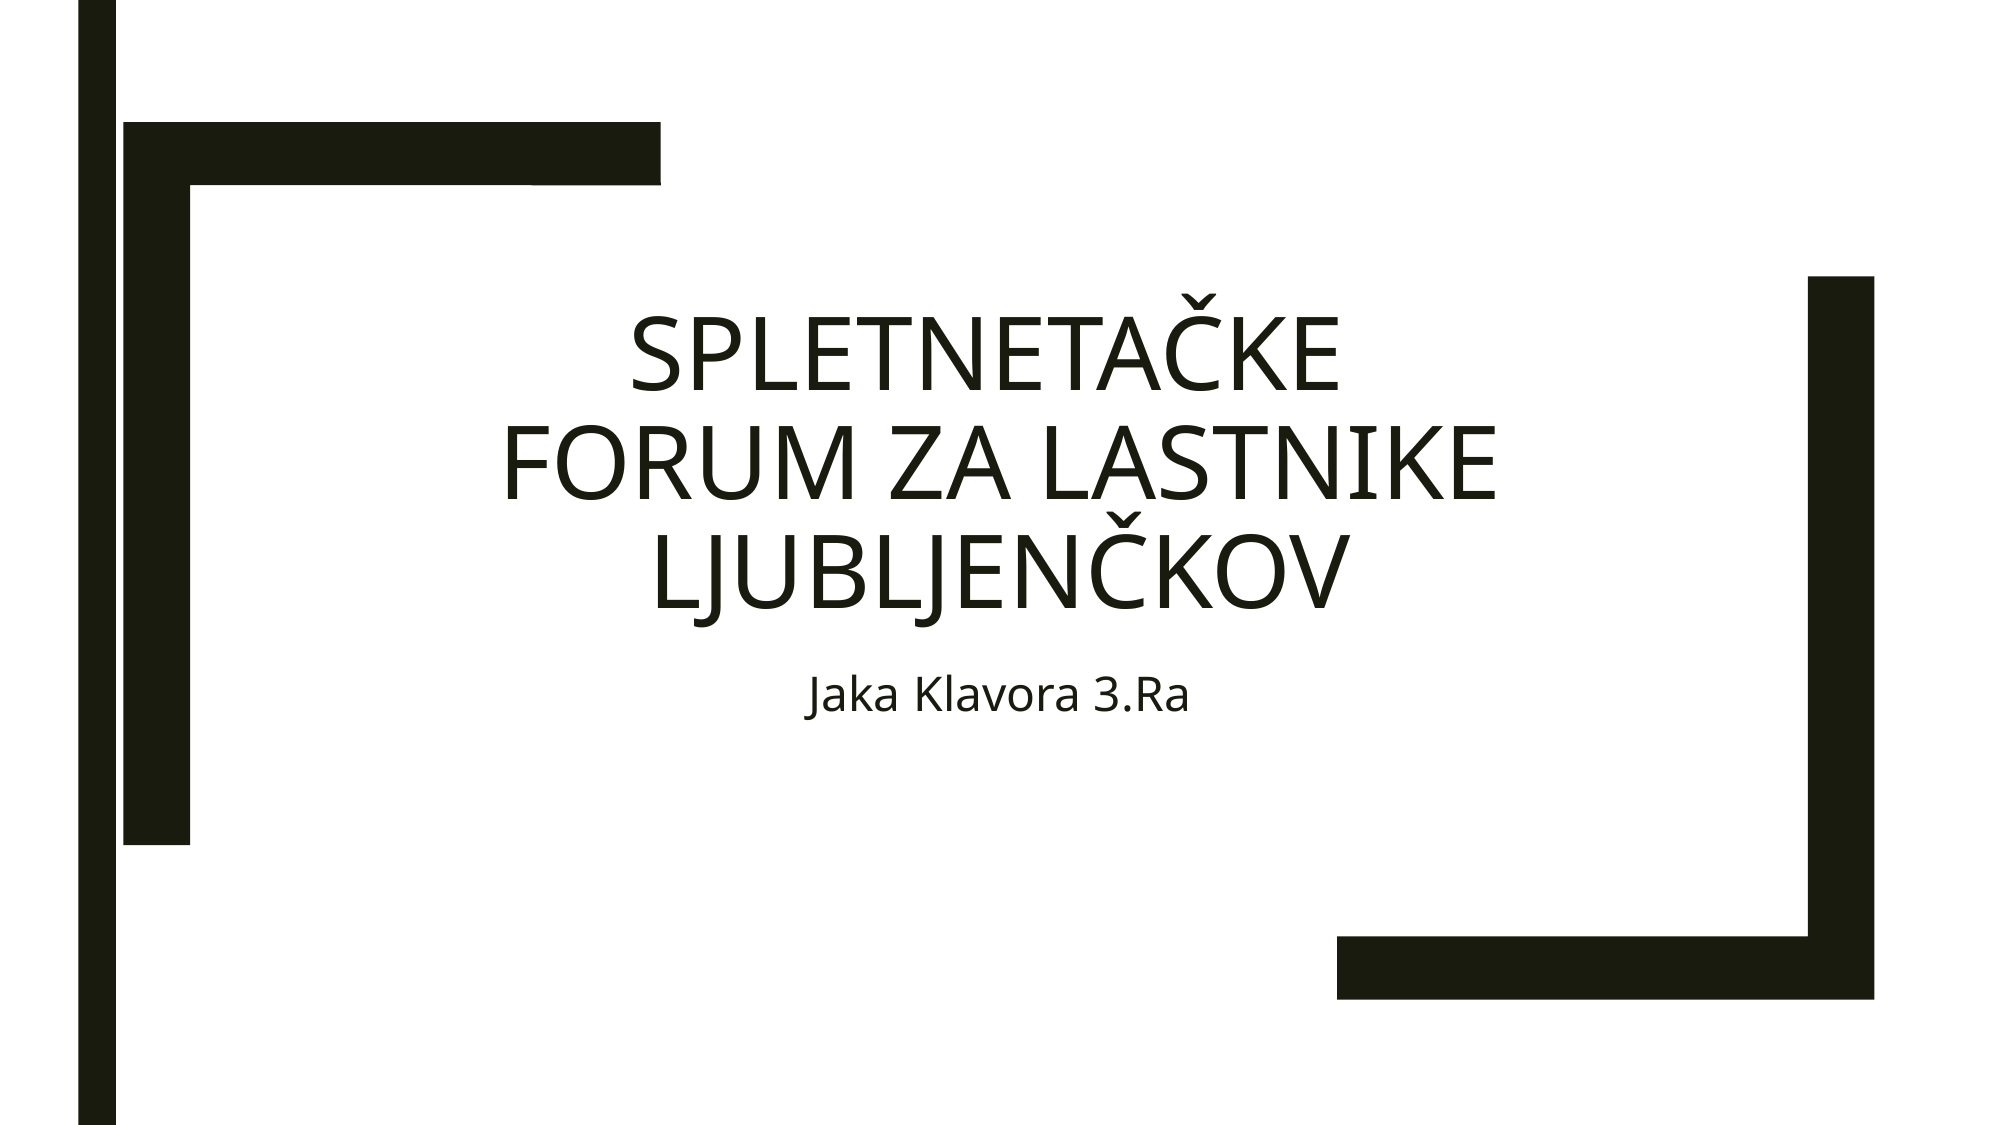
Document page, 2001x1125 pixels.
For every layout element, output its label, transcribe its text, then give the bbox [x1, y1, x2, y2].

subtitle Jaka Klavora 3.Ra [439, 649, 1561, 828]
title SpletneTačke forum za lastnike ljubljenčkov [314, 293, 1686, 638]
